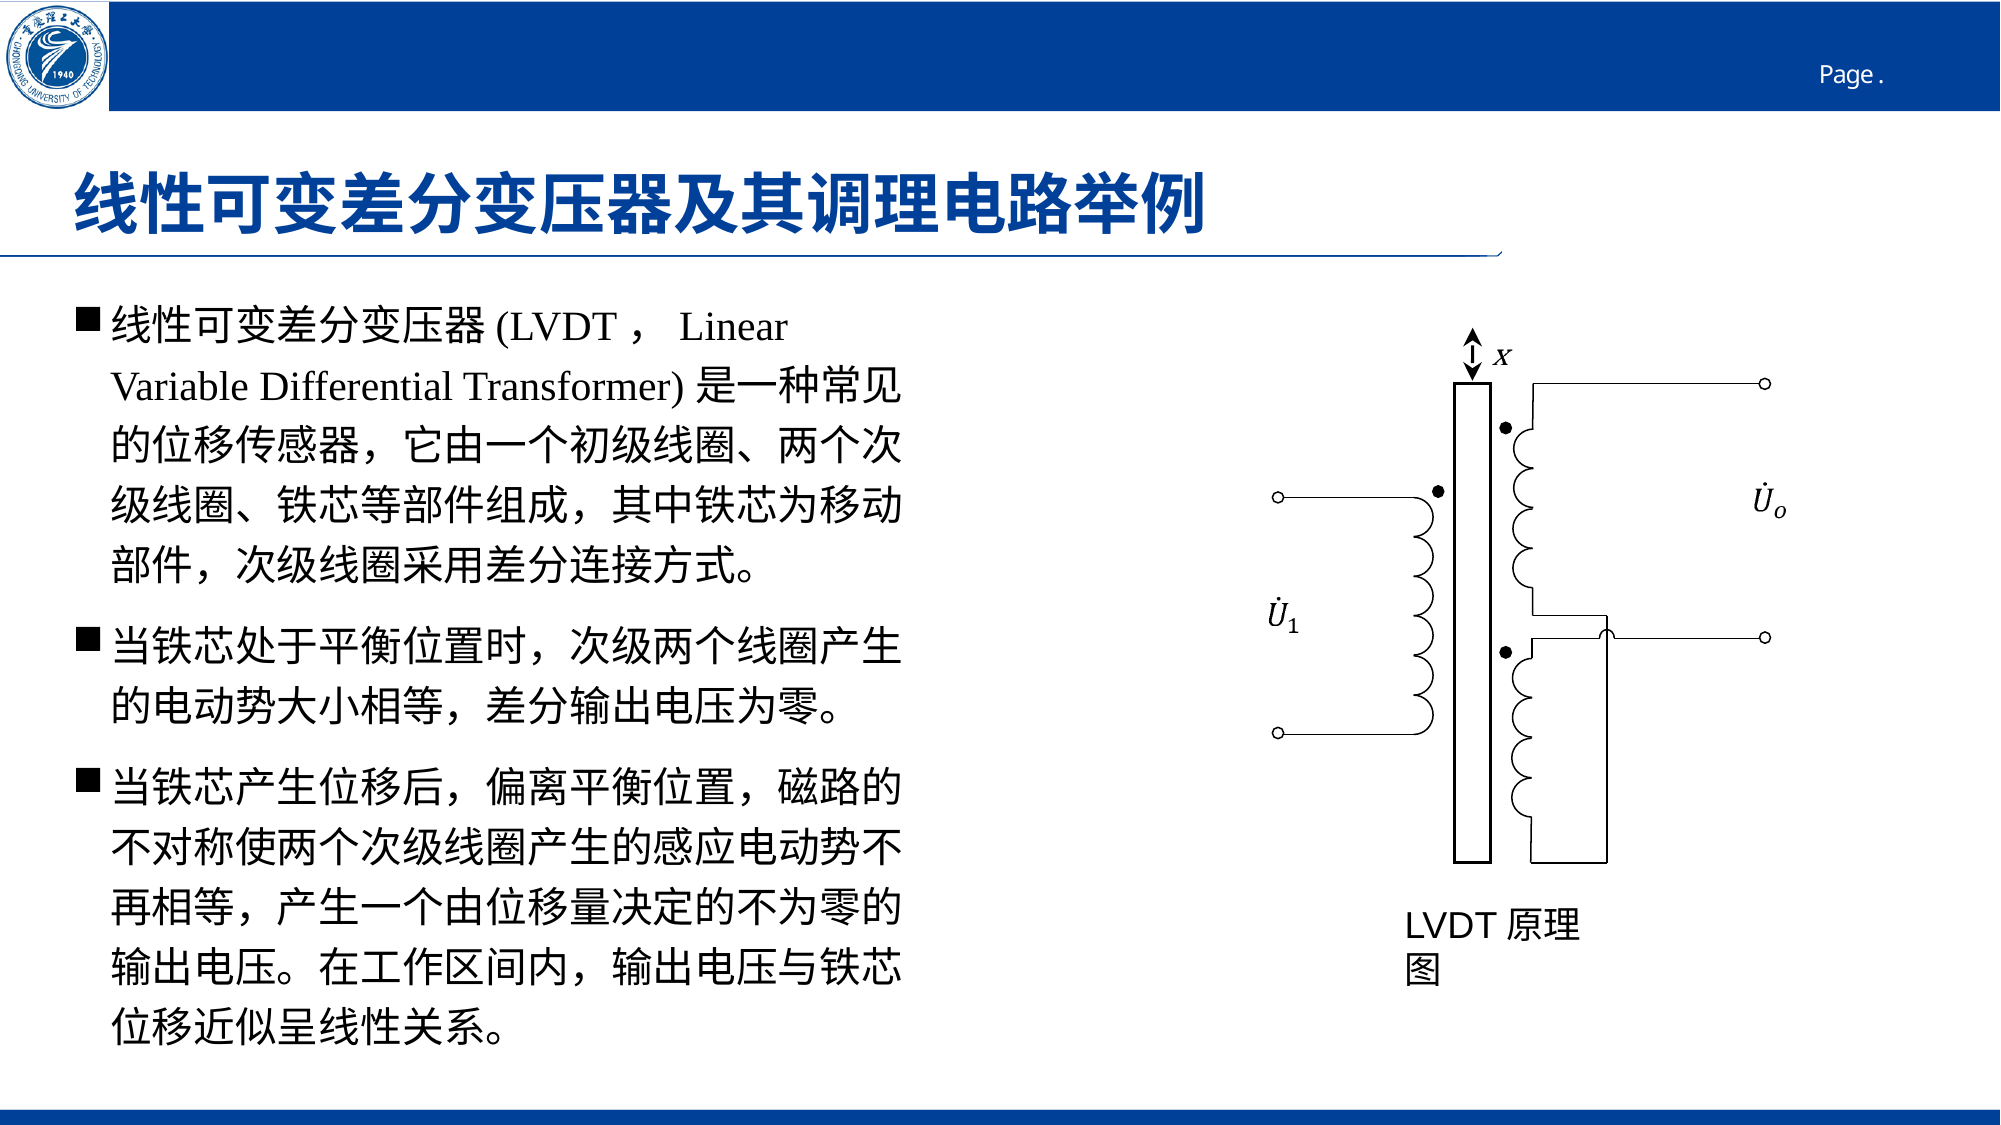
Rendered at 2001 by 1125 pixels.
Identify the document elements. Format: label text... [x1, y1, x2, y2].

picture [0, 2, 109, 112]
title 线性可变差分变压器及其调理电路举例 [57, 160, 1932, 255]
list 线性可变差分变压器(LVDT，Linear Variable Differential Transformer)是一种常见的位移传感器，它由一个初级线圈、两个次级线圈、铁芯等部件组成，其中铁芯为移动部件，次级线圈采用差分连接方式。 当铁芯处于平衡位置时，次级两个线圈产生的电动势大小相等，差分输出电压为零。 当铁芯产生位移后，偏离平衡位置，磁路的不对称使两个次级线圈产生的感应电动势不再相等，产生一个由位移量决定的不为零的输出电压。在工作区间内，输出电压与铁芯位移近似呈线性关系。 [57, 281, 940, 1074]
text_box LVDT原理图 [1389, 893, 1626, 998]
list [1153, 315, 1851, 870]
